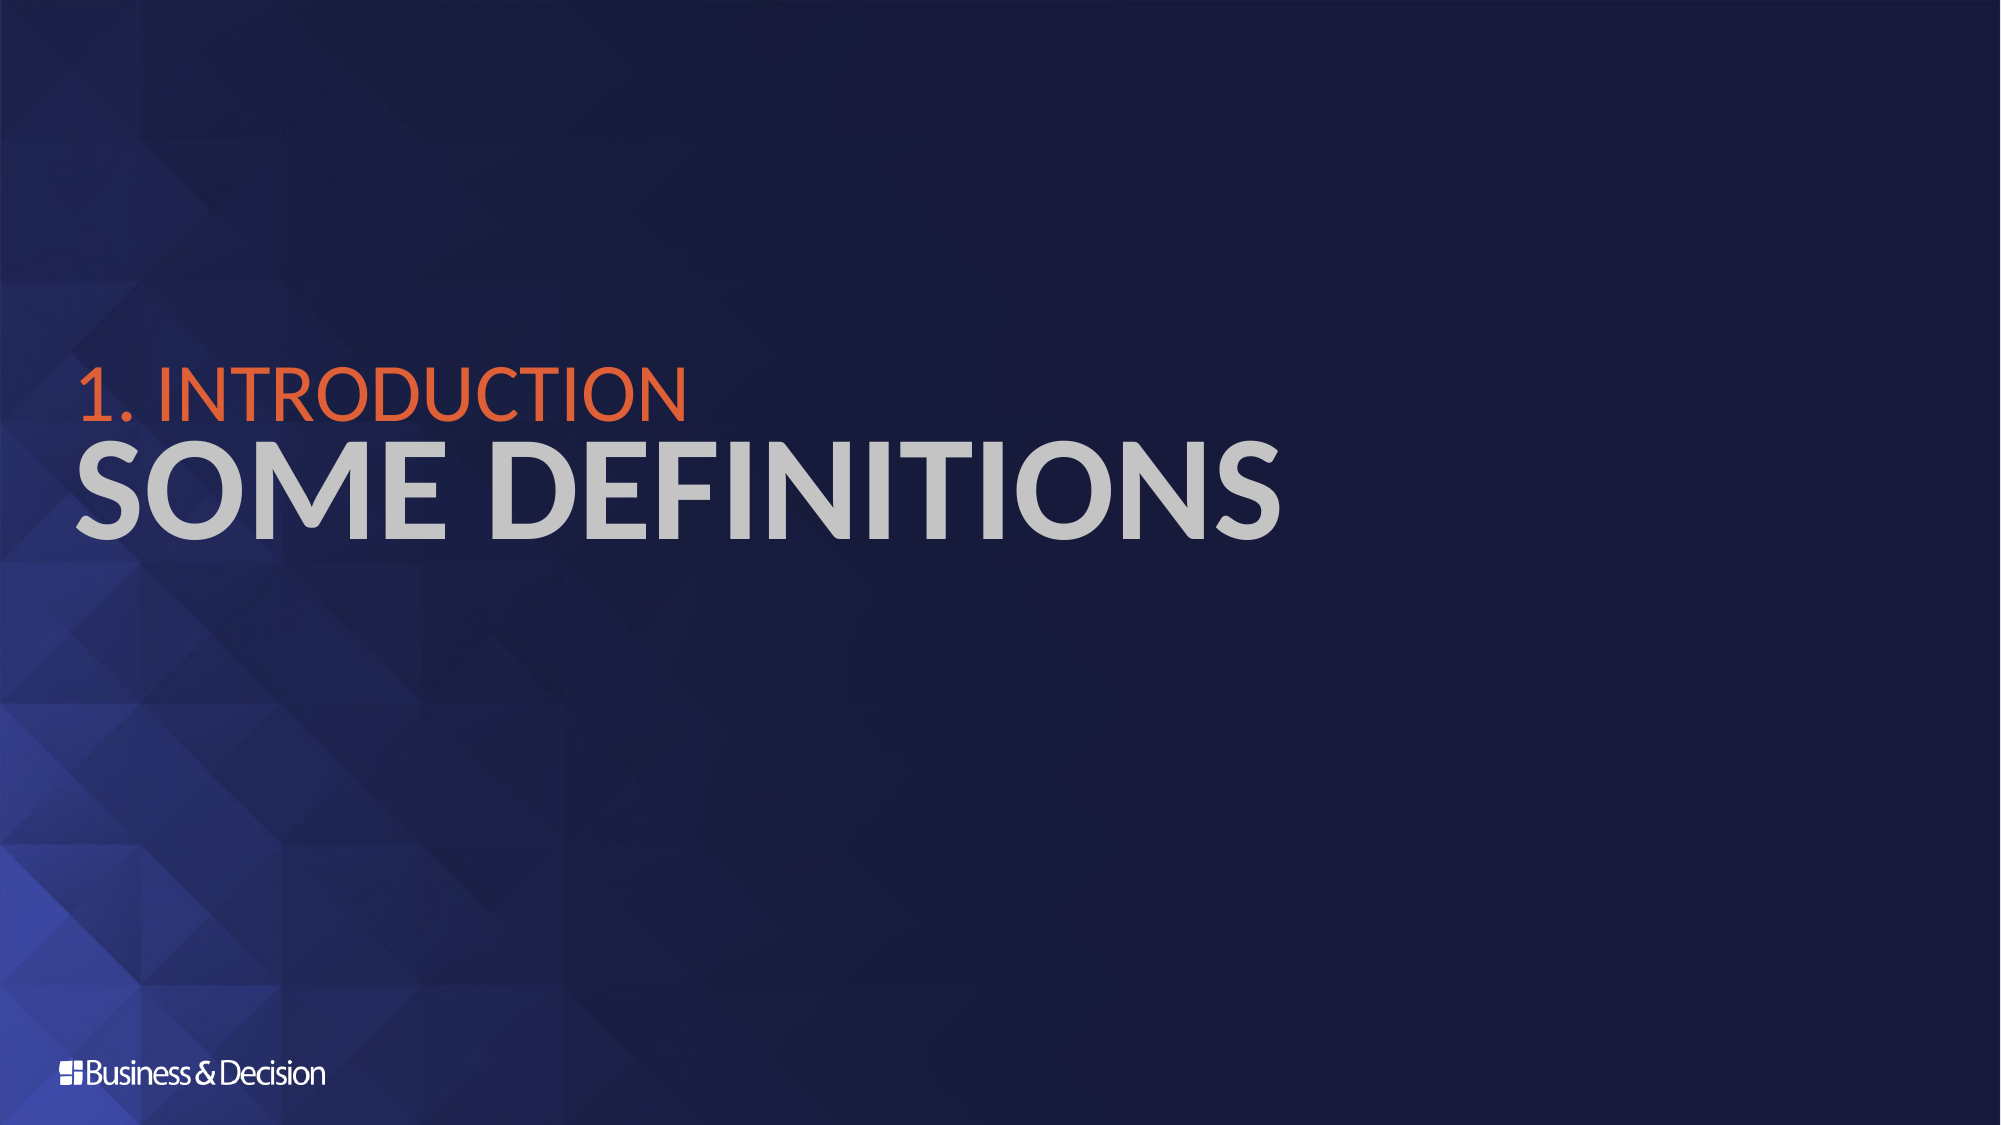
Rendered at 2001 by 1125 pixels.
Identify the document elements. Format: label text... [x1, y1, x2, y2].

picture [0, 0, 2001, 1125]
title 1. Introduction [59, 59, 1941, 447]
list Some definitions [59, 447, 1941, 1014]
